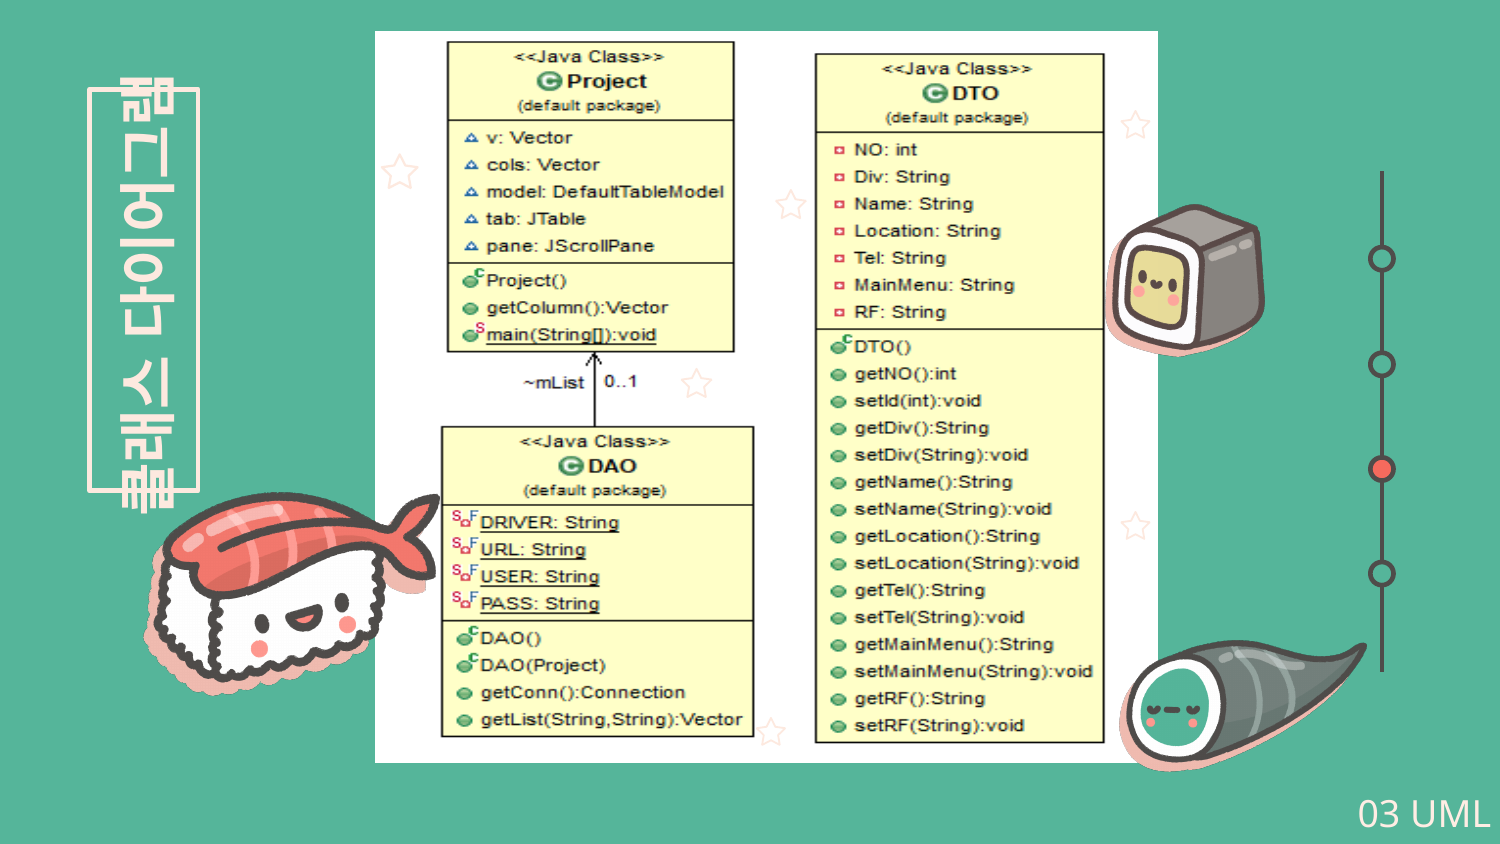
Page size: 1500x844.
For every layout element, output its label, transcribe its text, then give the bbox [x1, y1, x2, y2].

title 클래스 다이어그램 [86, 55, 207, 534]
text_box [1370, 248, 1377, 270]
text_box [1370, 563, 1377, 584]
text_box [1387, 458, 1394, 480]
text_box [1370, 353, 1377, 375]
text_box [1370, 458, 1377, 480]
text_box [89, 89, 199, 491]
text_box [1387, 353, 1394, 375]
text_box [1387, 563, 1394, 584]
picture [143, 31, 1367, 772]
text_box 03 UML [1342, 783, 1500, 843]
text_box [1387, 248, 1394, 270]
